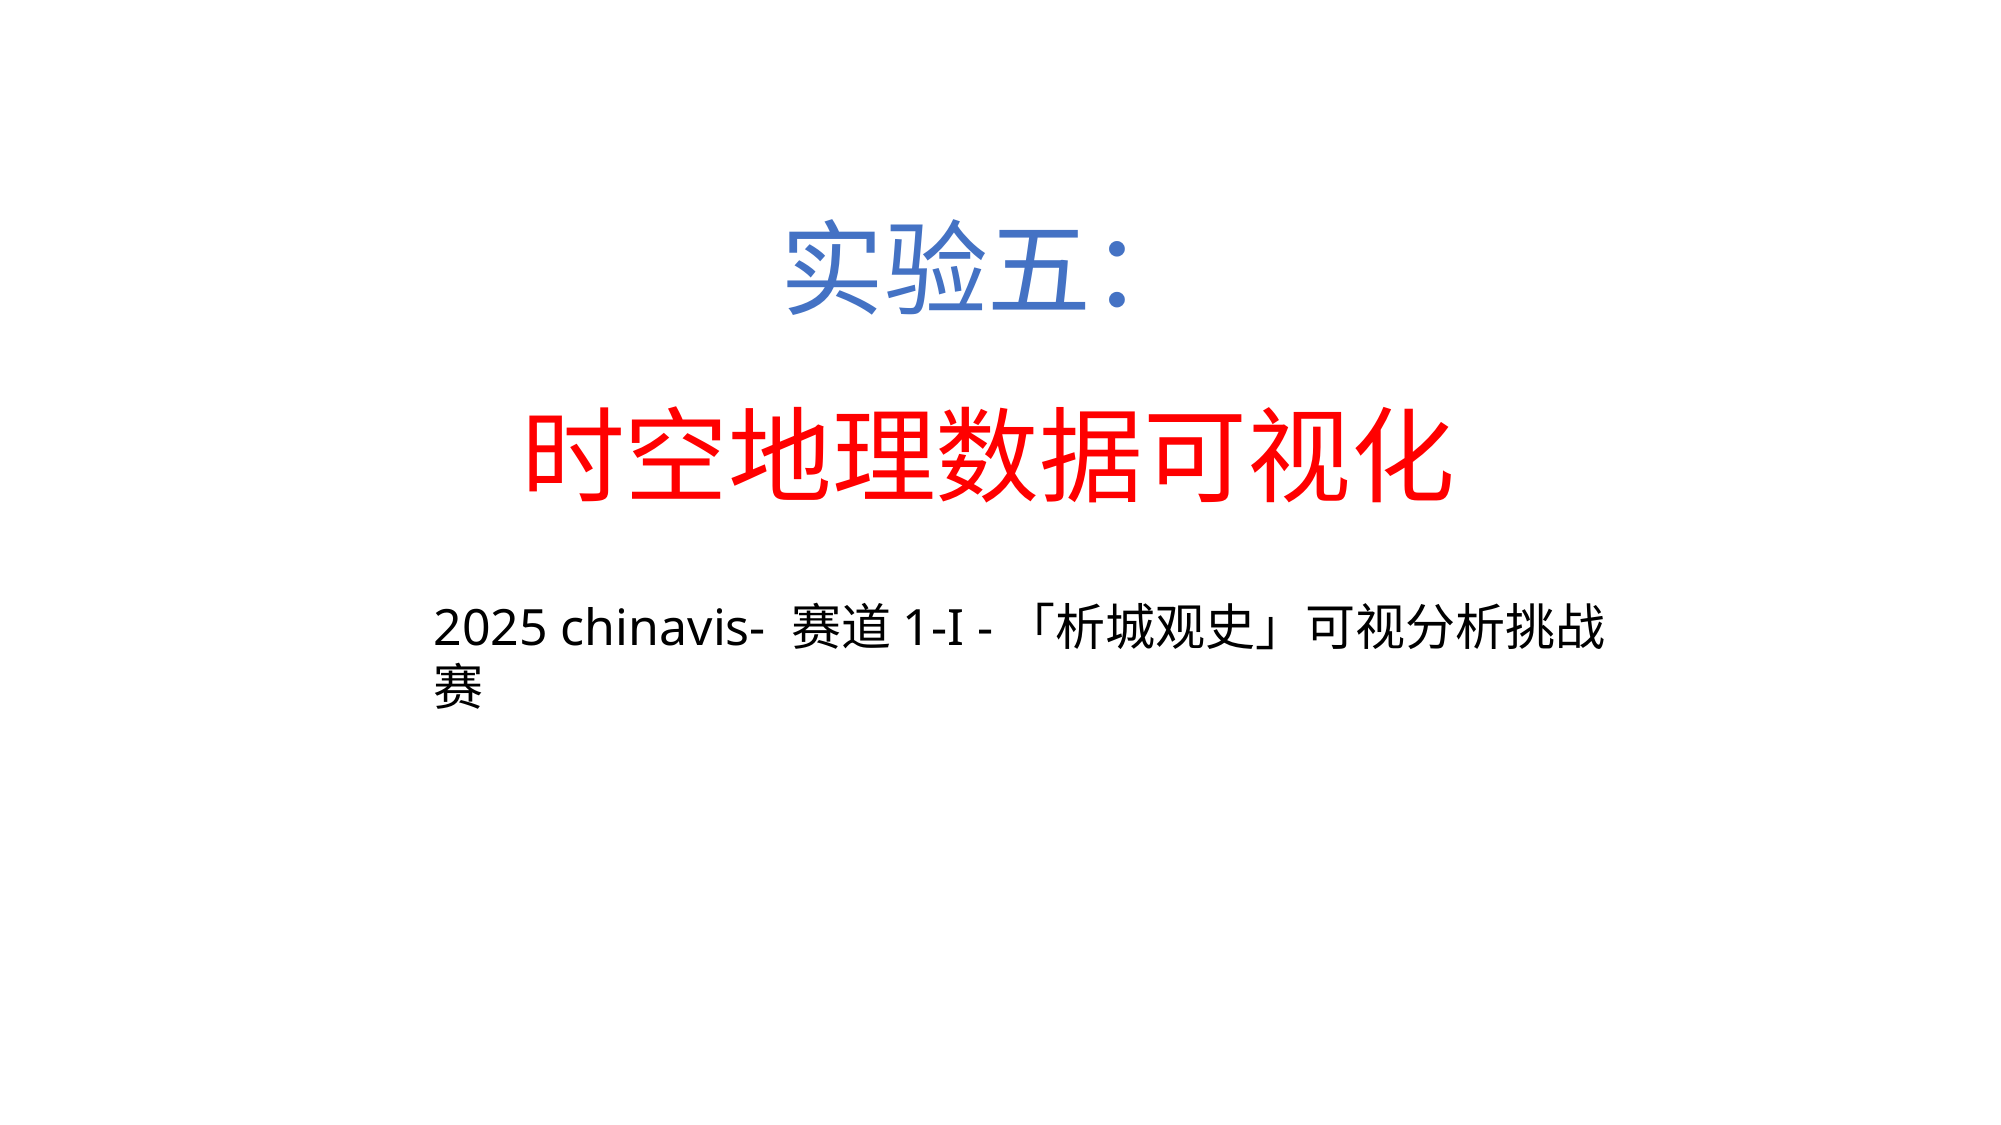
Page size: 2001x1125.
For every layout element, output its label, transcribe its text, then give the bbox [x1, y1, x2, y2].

title 实验五： 时空地理数据可视化 [237, 131, 1738, 523]
text_box 2025 chinavis- 赛道1-I -「析城观史」可视分析挑战赛 [418, 588, 1655, 723]
